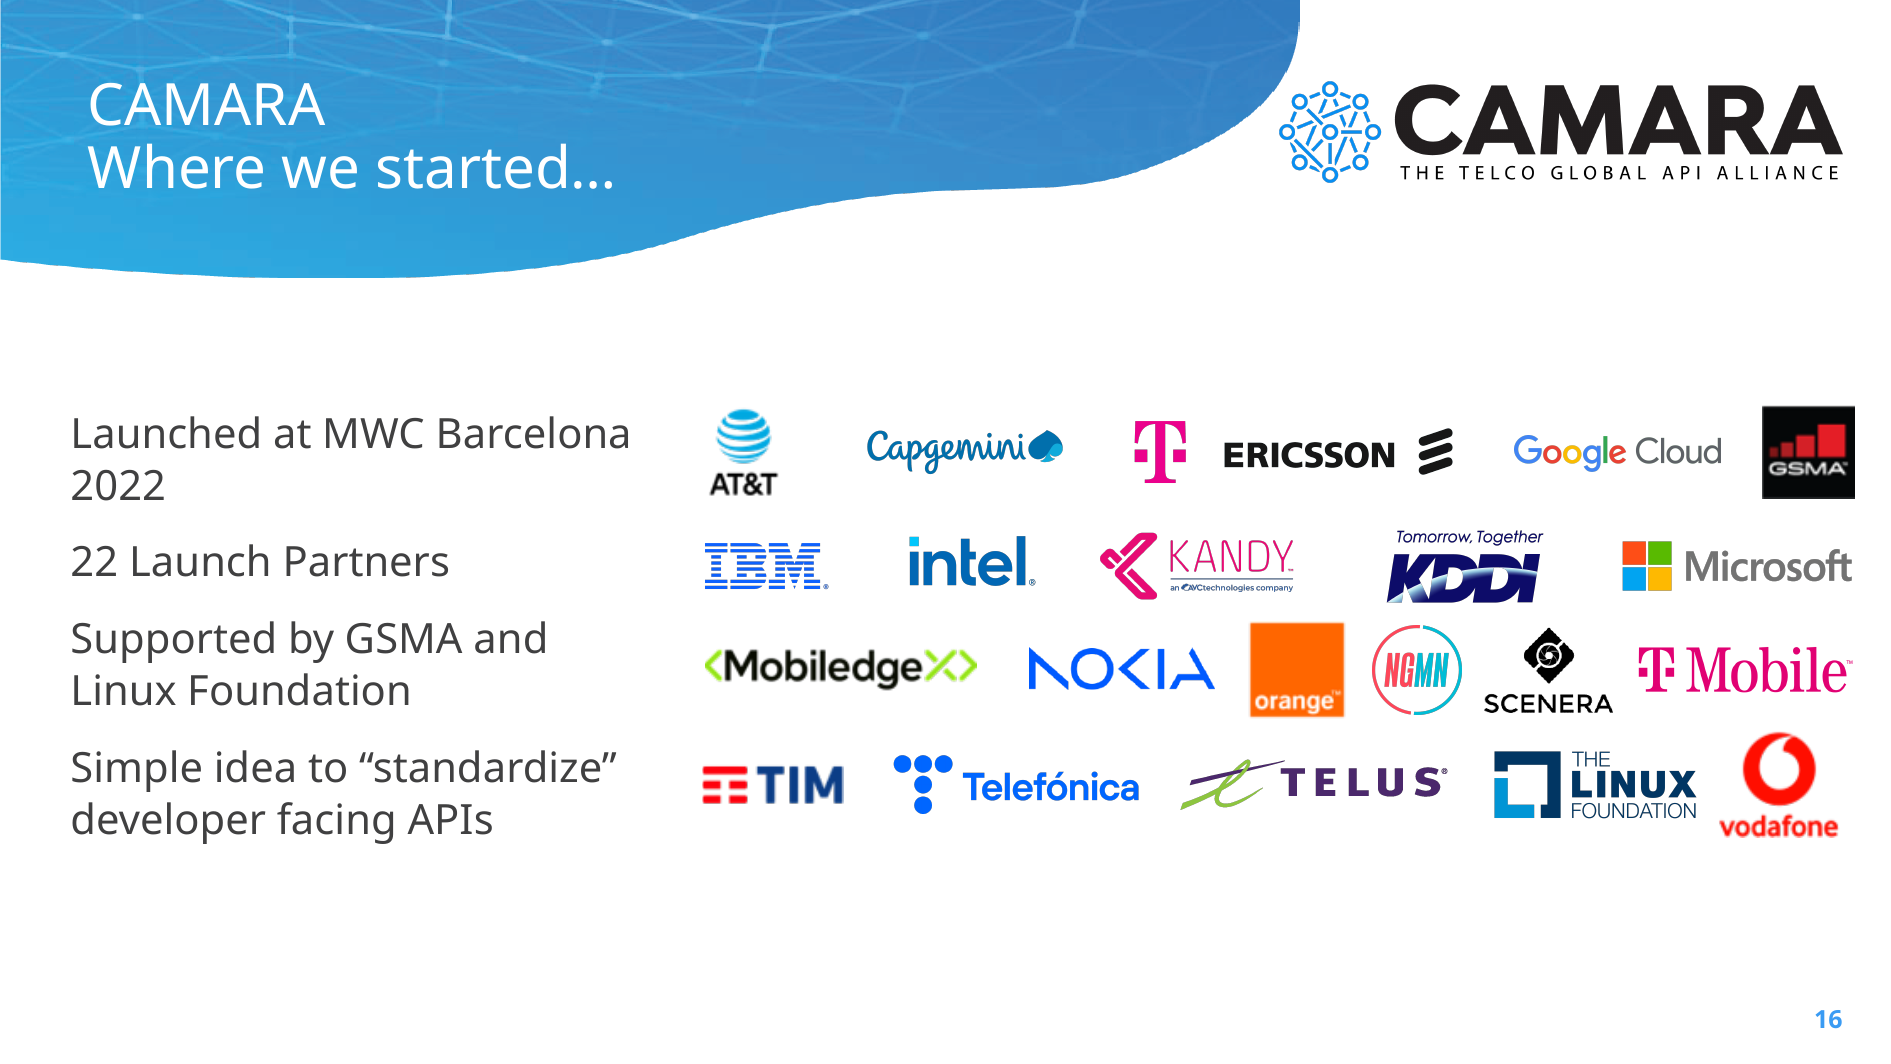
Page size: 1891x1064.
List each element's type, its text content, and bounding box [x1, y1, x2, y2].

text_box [659, 393, 1872, 917]
picture [1028, 647, 1215, 690]
list Launched at MWC Barcelona 2022 22 Launch Partners Supported by GSMA and Linux Foundation Simple idea to “standardize” developer facing APIs [70, 404, 654, 875]
picture [0, 0, 1300, 278]
title CAMARA Where we started… [72, 67, 1869, 197]
